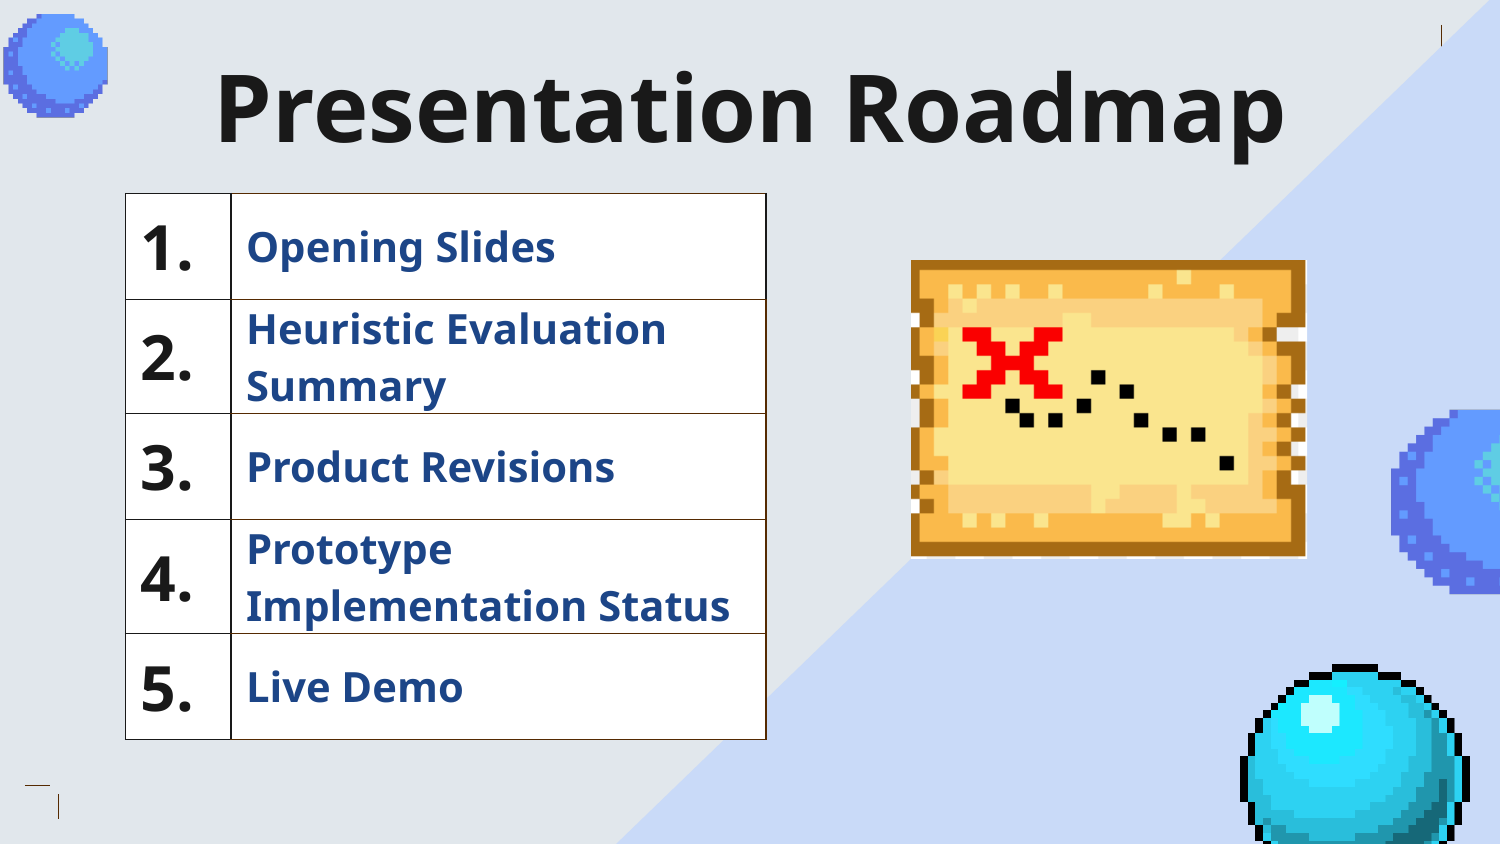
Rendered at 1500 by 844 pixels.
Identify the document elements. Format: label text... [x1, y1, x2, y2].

picture [910, 260, 1308, 559]
picture [1315, 368, 1500, 636]
table_cell Product Revisions [232, 414, 765, 519]
picture [1209, 641, 1500, 844]
table_cell 2. [126, 300, 230, 413]
table_header 1. [126, 194, 230, 299]
table_cell Heuristic Evaluation Summary [232, 300, 765, 413]
table_cell 5. [126, 634, 230, 739]
table_header Opening Slides [232, 194, 765, 299]
table_cell 3. [126, 414, 230, 519]
text_box [617, 563, 1310, 844]
picture [0, 0, 126, 141]
table_cell Prototype Implementation Status [232, 520, 765, 633]
table_cell Live Demo [232, 634, 765, 739]
table_cell 4. [126, 520, 230, 633]
title Presentation Roadmap [177, 0, 1323, 178]
text_box [1223, 0, 1500, 369]
